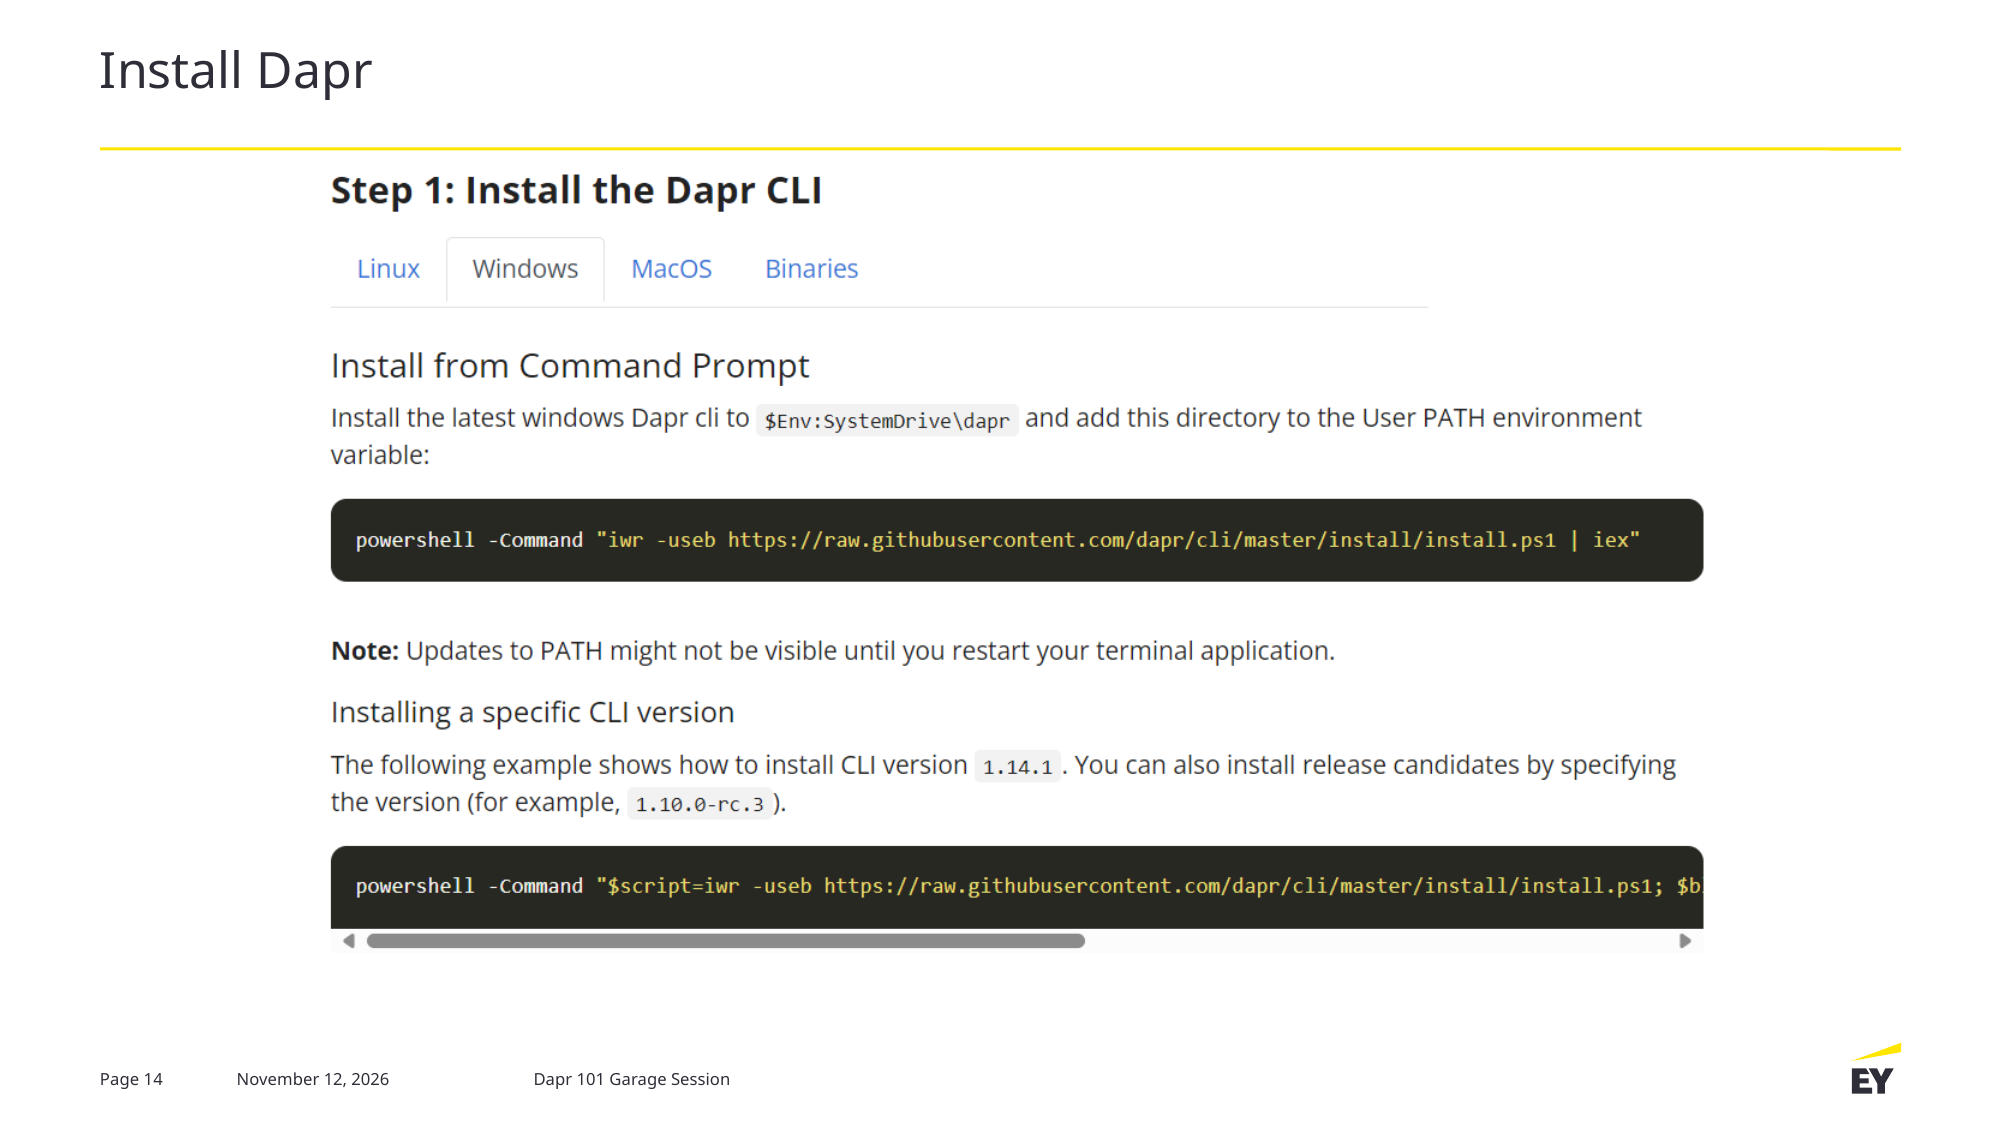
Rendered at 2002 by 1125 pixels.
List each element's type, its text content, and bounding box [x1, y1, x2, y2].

title Install Dapr [100, 48, 1901, 146]
picture [289, 153, 1712, 972]
